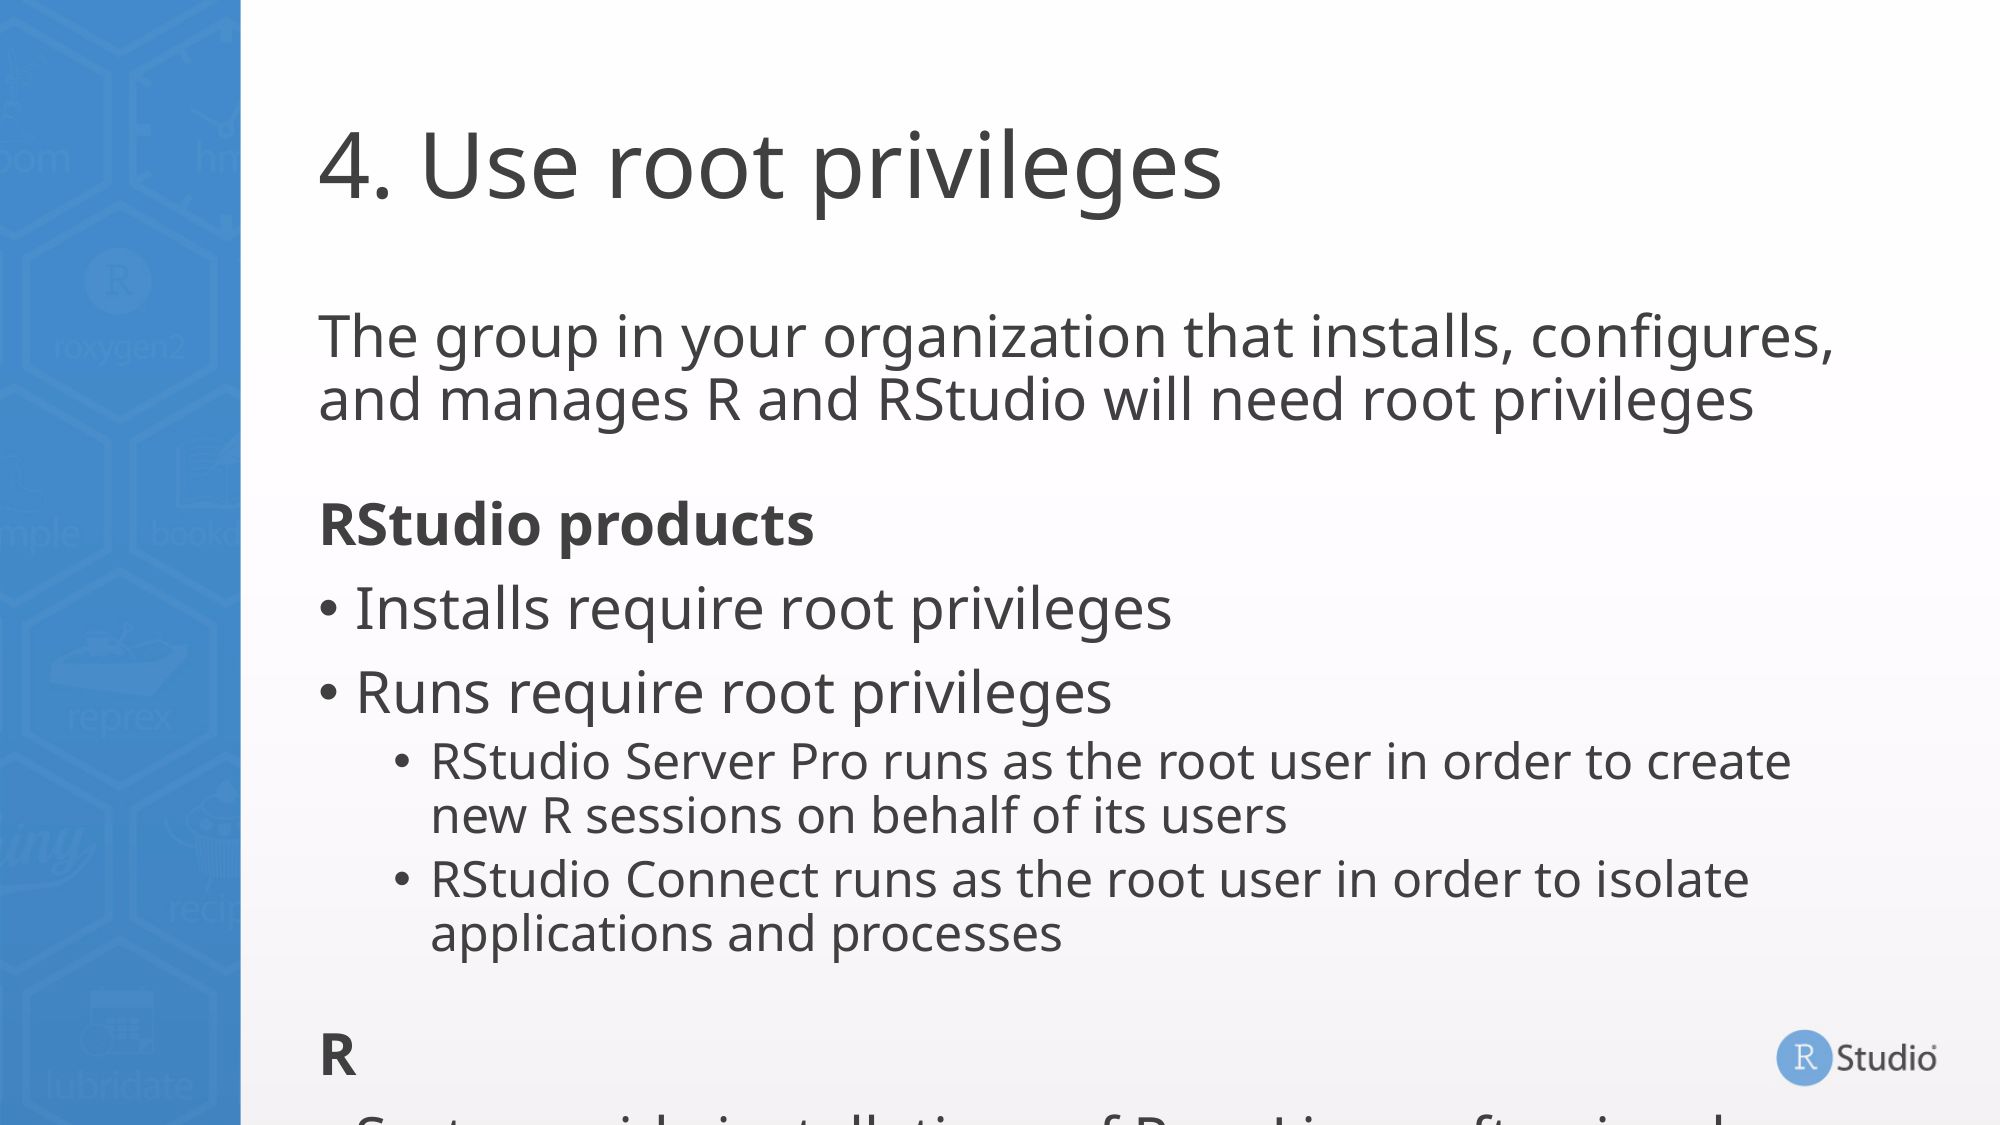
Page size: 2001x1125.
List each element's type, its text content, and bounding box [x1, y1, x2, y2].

list The group in your organization that installs, configures, and manages R and RStudio will need root privileges RStudio products Installs require root privileges Runs require root privileges RStudio Server Pro runs as the root user in order to create new R sessions on behalf of its users RStudio Connect runs as the root user in order to isolate applications and processes R System-wide installations of R on Linux often involve root also [303, 299, 1890, 1014]
title 4. Use root privileges [303, 59, 1890, 278]
picture [0, 0, 2000, 1125]
